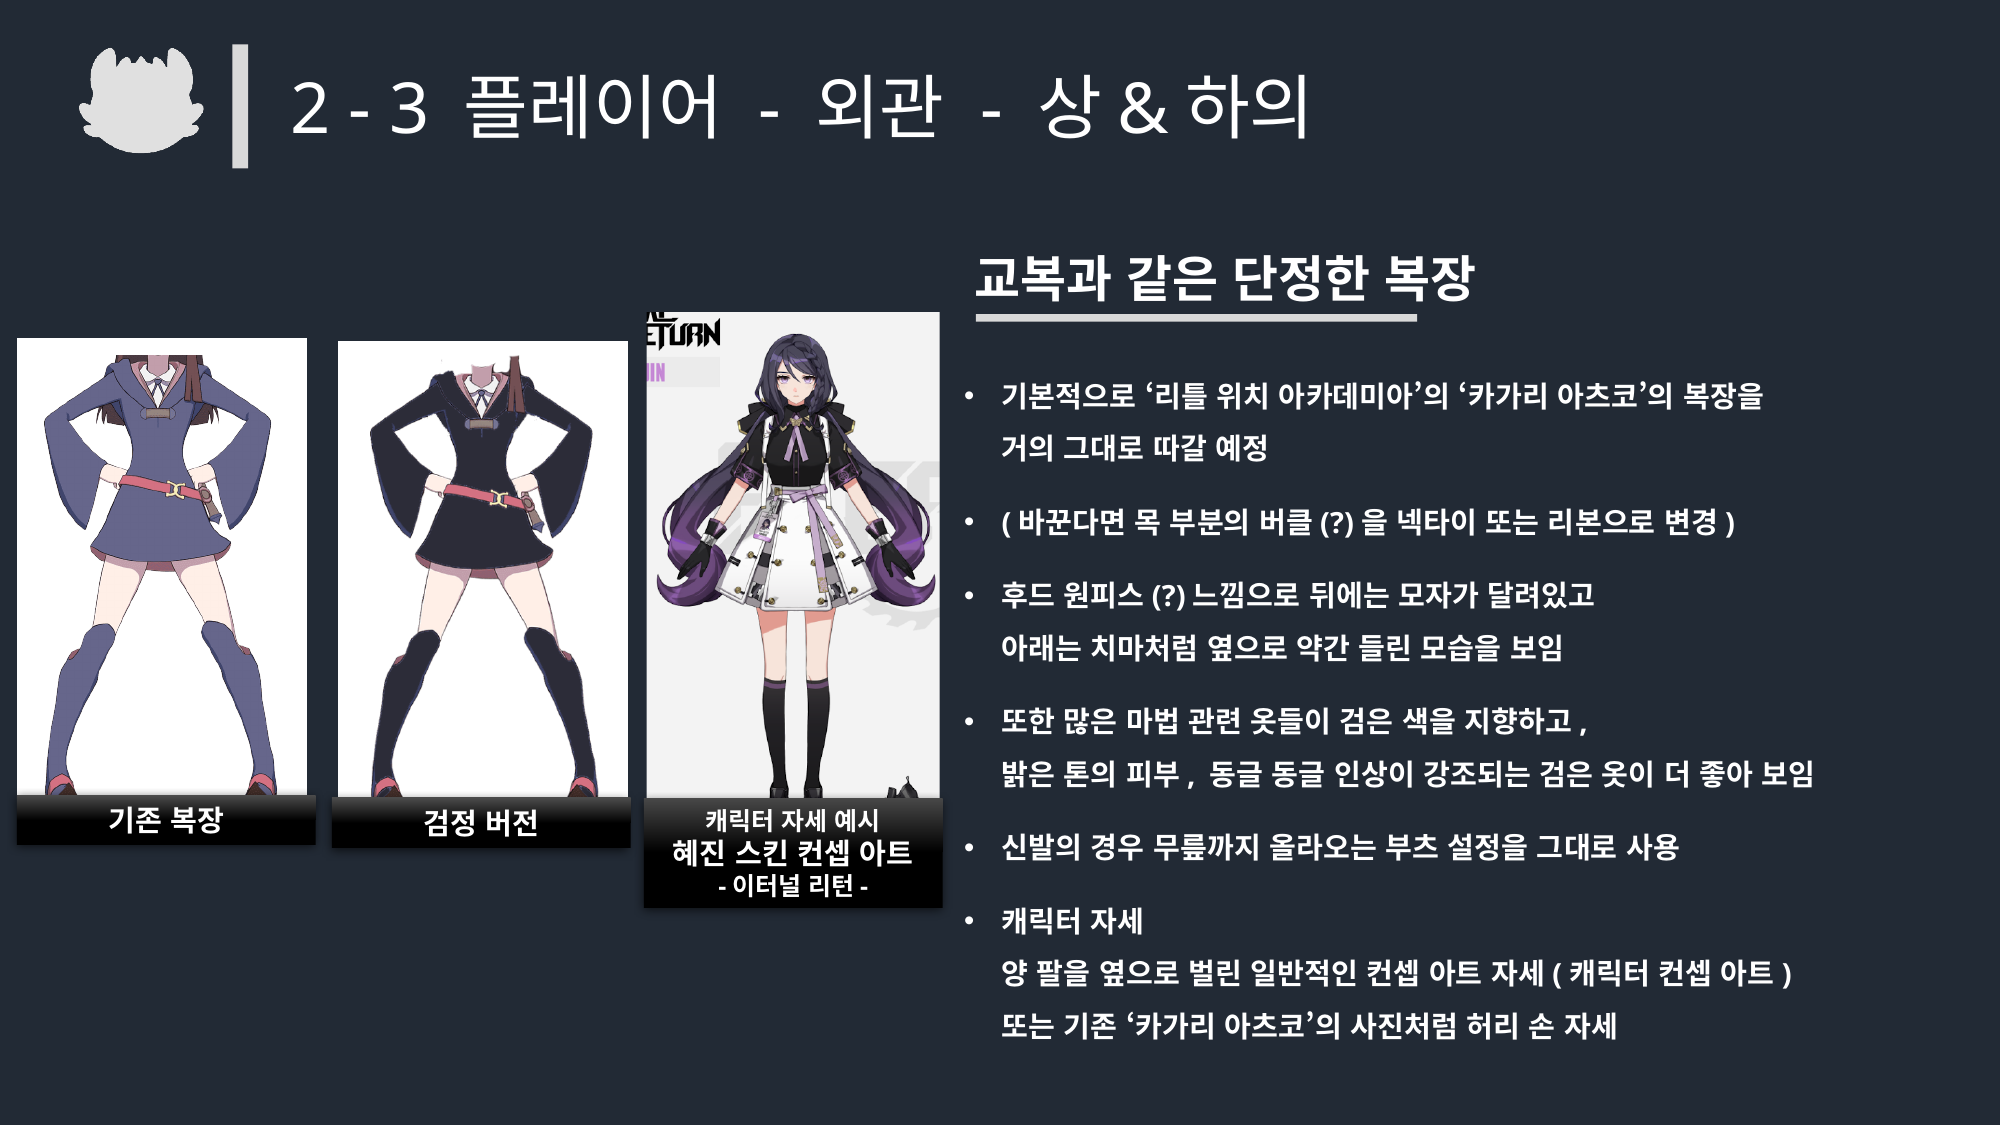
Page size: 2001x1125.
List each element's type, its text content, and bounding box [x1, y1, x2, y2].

text_box 기존 복장 [16, 811, 316, 845]
text_box [231, 43, 249, 169]
title 2 - 3 플레이어 - 외관 - 상&하의 [275, 64, 1734, 156]
picture [75, 44, 205, 156]
picture [0, 312, 940, 849]
text_box [17, 338, 307, 355]
text_box 검정 버전 [331, 811, 631, 848]
text_box 교복과 같은 단정한 복장 [959, 246, 1897, 322]
text_box [975, 313, 1418, 323]
text_box [338, 341, 628, 355]
text_box 캐릭터 자세 예시 혜진 스킨 컨셉 아트 -이터널 리턴- [643, 798, 943, 908]
text_box 기본적으로 ‘리틀 위치 아카데미아’의 ‘카가리 아츠코’의 복장을 거의 그대로 따갈 예정 (바꾼다면 목 부분의 버클(?)을 넥타이 또는 리본으로 변경) 후드 원피스(?)느낌으로 뒤에는 모자가 달려있고 아래는 치마처럼 옆으로 약간 들린 모습을 보임 또한 많은 마법 관련 옷들이 검은 색을 지향하고, 밝은 톤의 피부, 동글 동글 인상이 강조되는 검은 옷이 더 좋아 보임 신발의 경우 무릎까지 올라오는 부츠 설정을 그대로 사용 캐릭터 자세 양 팔을 옆으로 벌린 일반적인 컨셉 아트 자세(캐릭터 컨셉 아트) 또는 기존 ‘카가리 아츠코’의 사진처럼 허리 손 자세 [949, 352, 1897, 1114]
